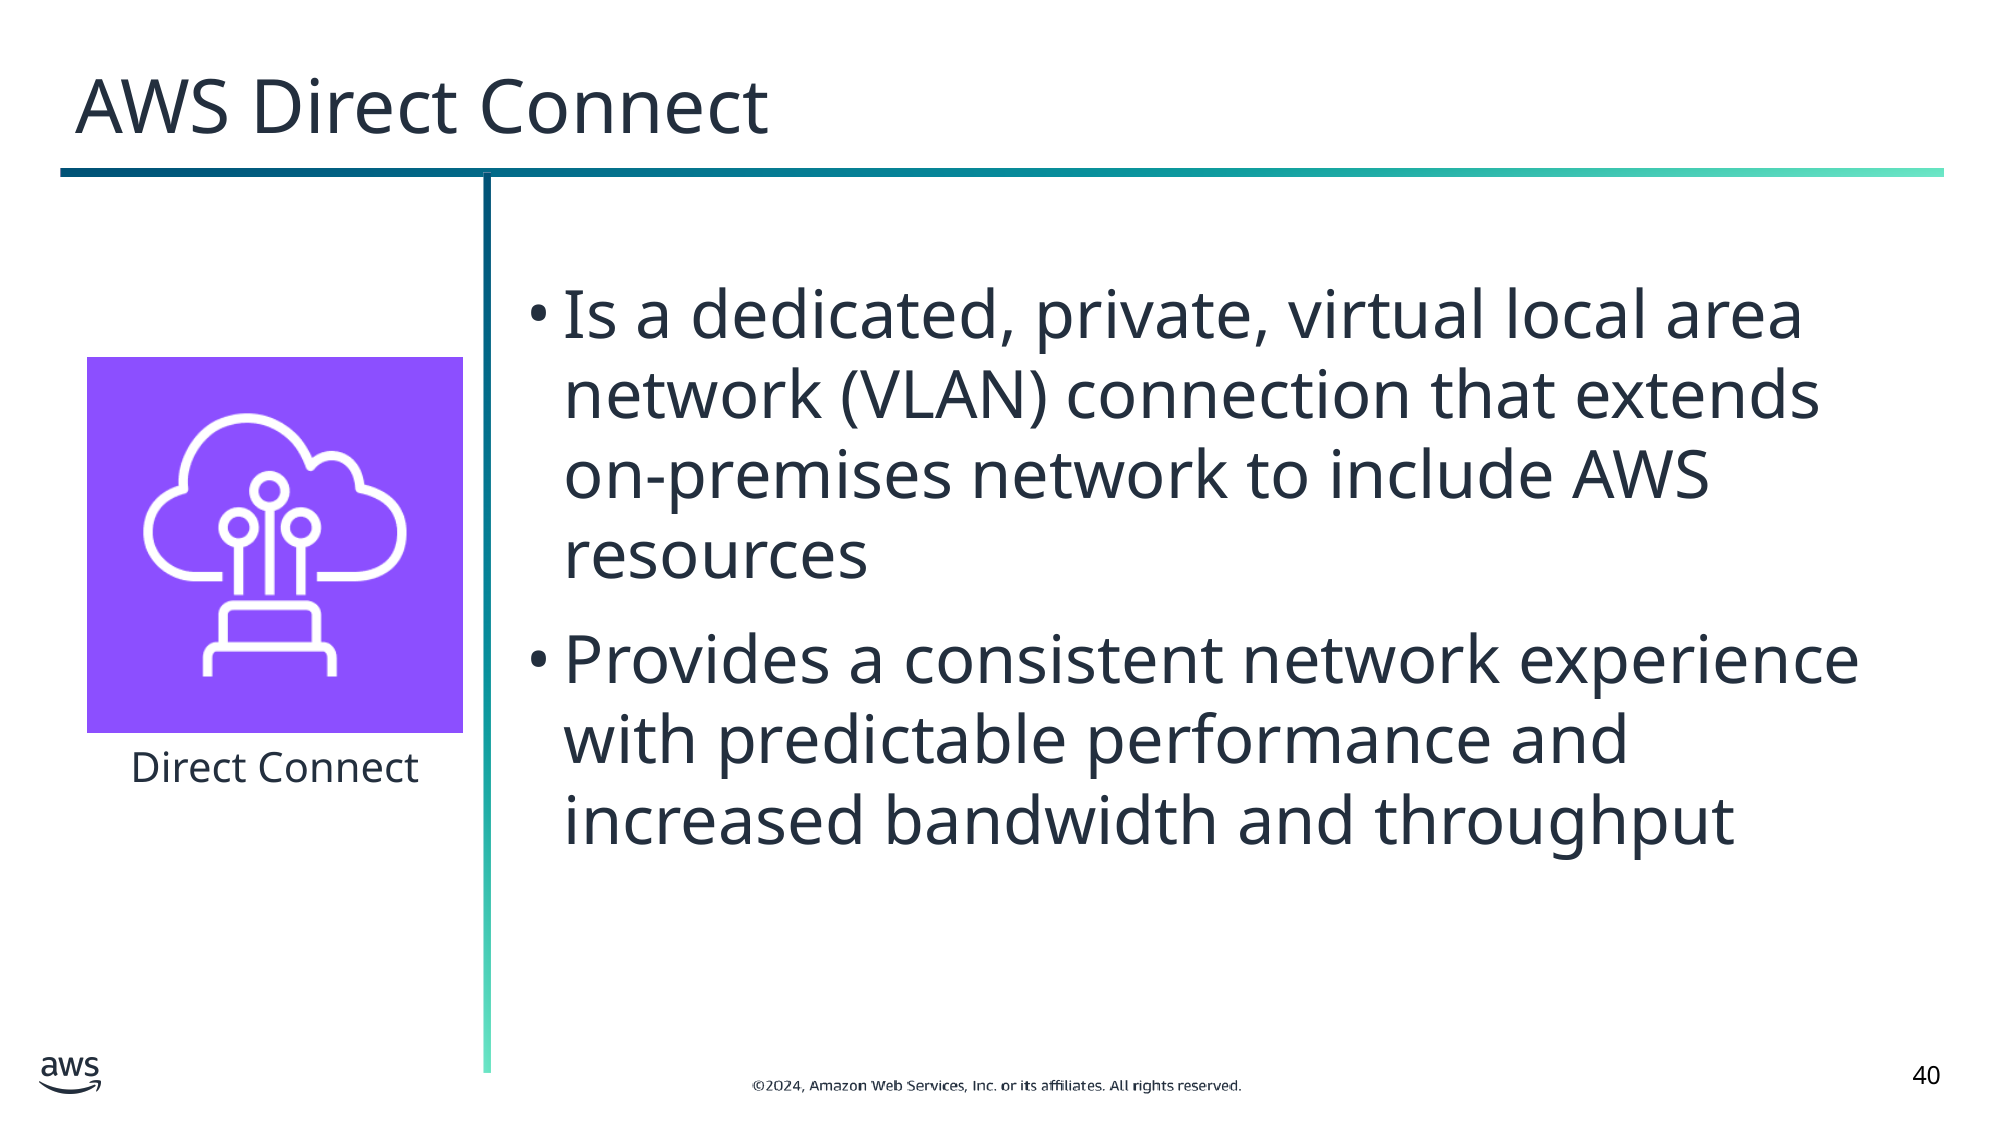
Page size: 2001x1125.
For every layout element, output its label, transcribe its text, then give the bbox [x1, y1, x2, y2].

list Direct Connect [87, 741, 463, 890]
slide_number ‹#› [1861, 1057, 1941, 1095]
list Is a dedicated, private, virtual local area network (VLAN) connection that extends on-premises network to include AWS resources Provides a consistent network experience with predictable performance and increased bandwidth and throughput [511, 179, 1941, 1055]
picture [706, 1072, 1290, 1100]
picture [86, 357, 463, 734]
picture [484, 462, 491, 1072]
title AWS Direct Connect [60, 49, 1941, 170]
picture [39, 1057, 101, 1094]
picture [682, 168, 1944, 177]
